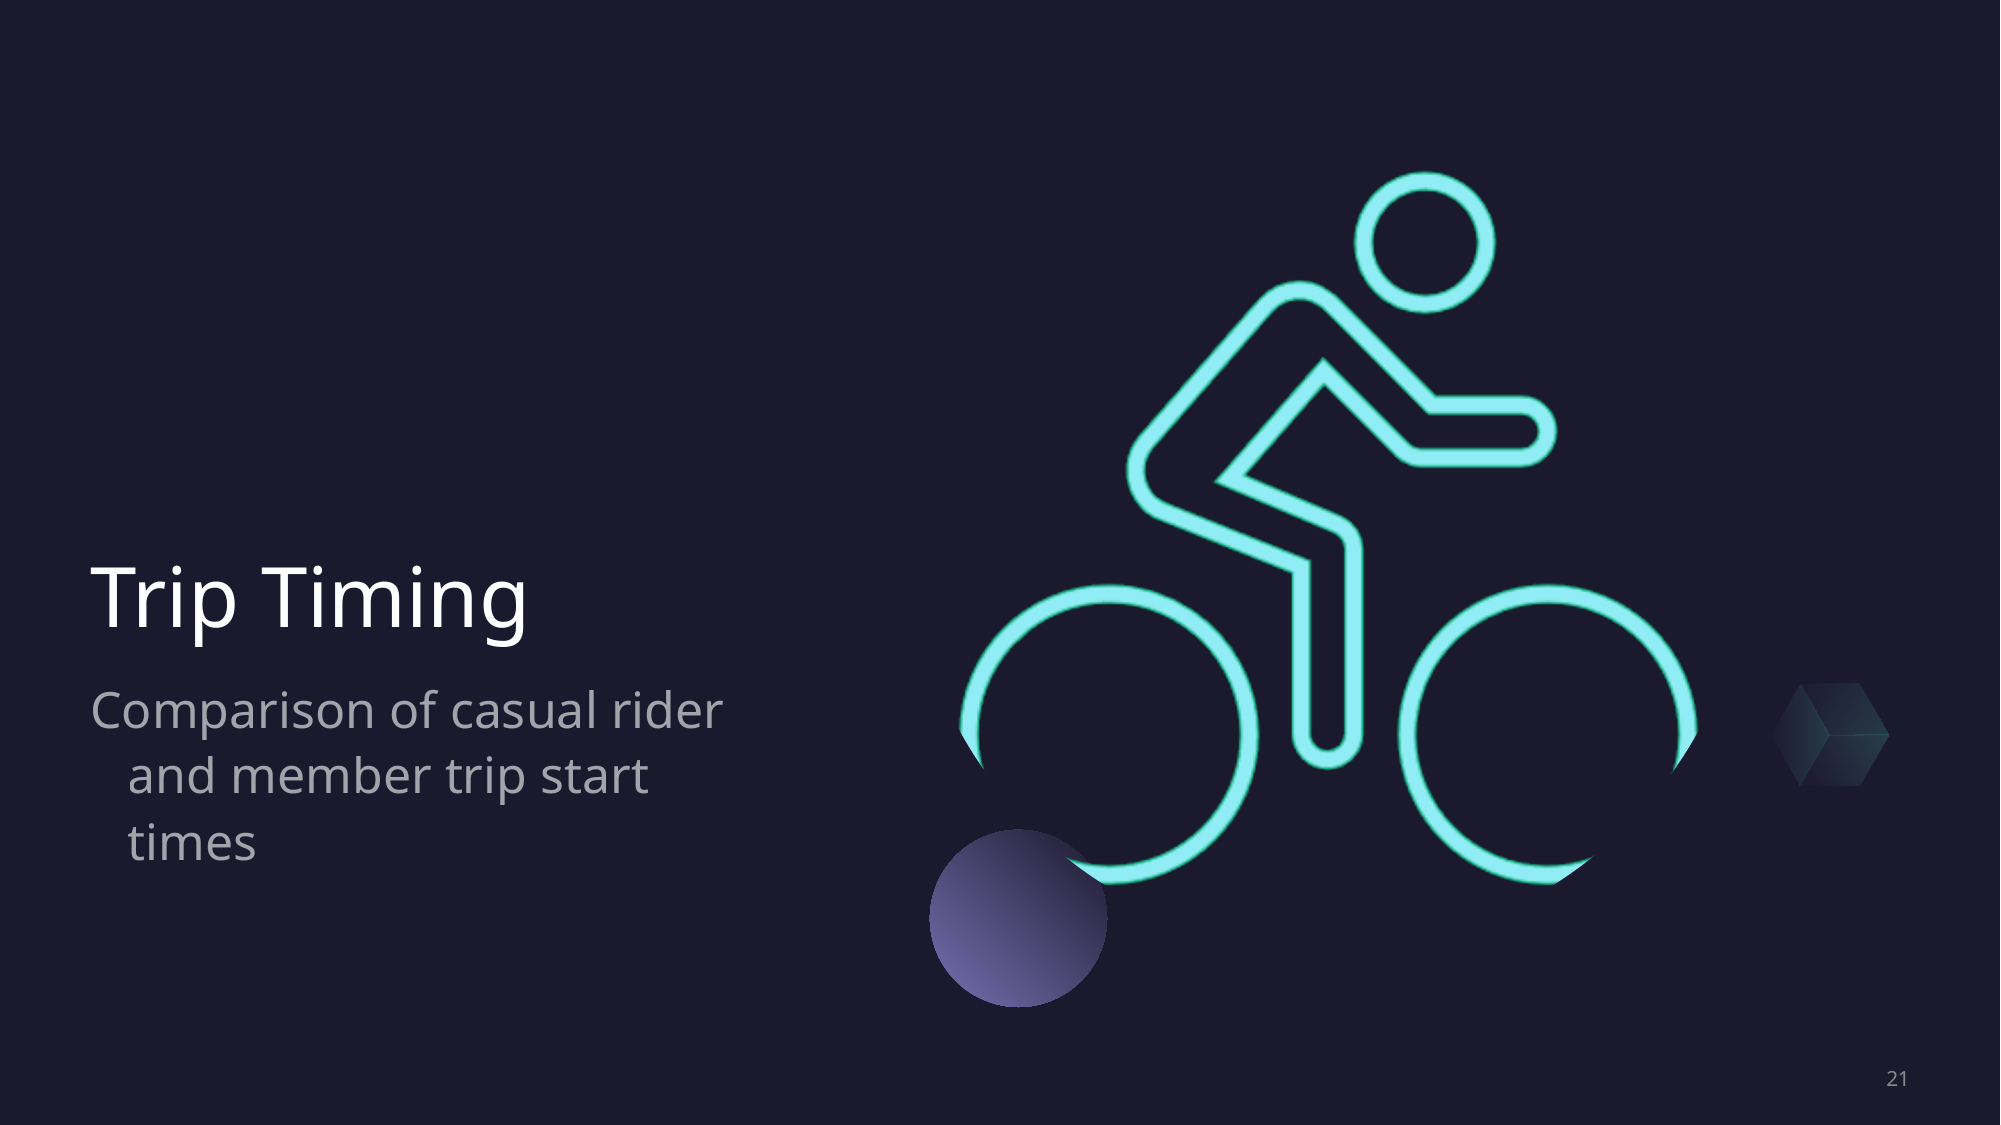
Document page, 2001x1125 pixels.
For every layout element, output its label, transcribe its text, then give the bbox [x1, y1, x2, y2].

picture [908, 107, 1751, 950]
slide_number 21 [1632, 1067, 1910, 1093]
list Comparison of casual rider and member trip start times [90, 672, 737, 1058]
title Trip Timing [90, 90, 676, 646]
